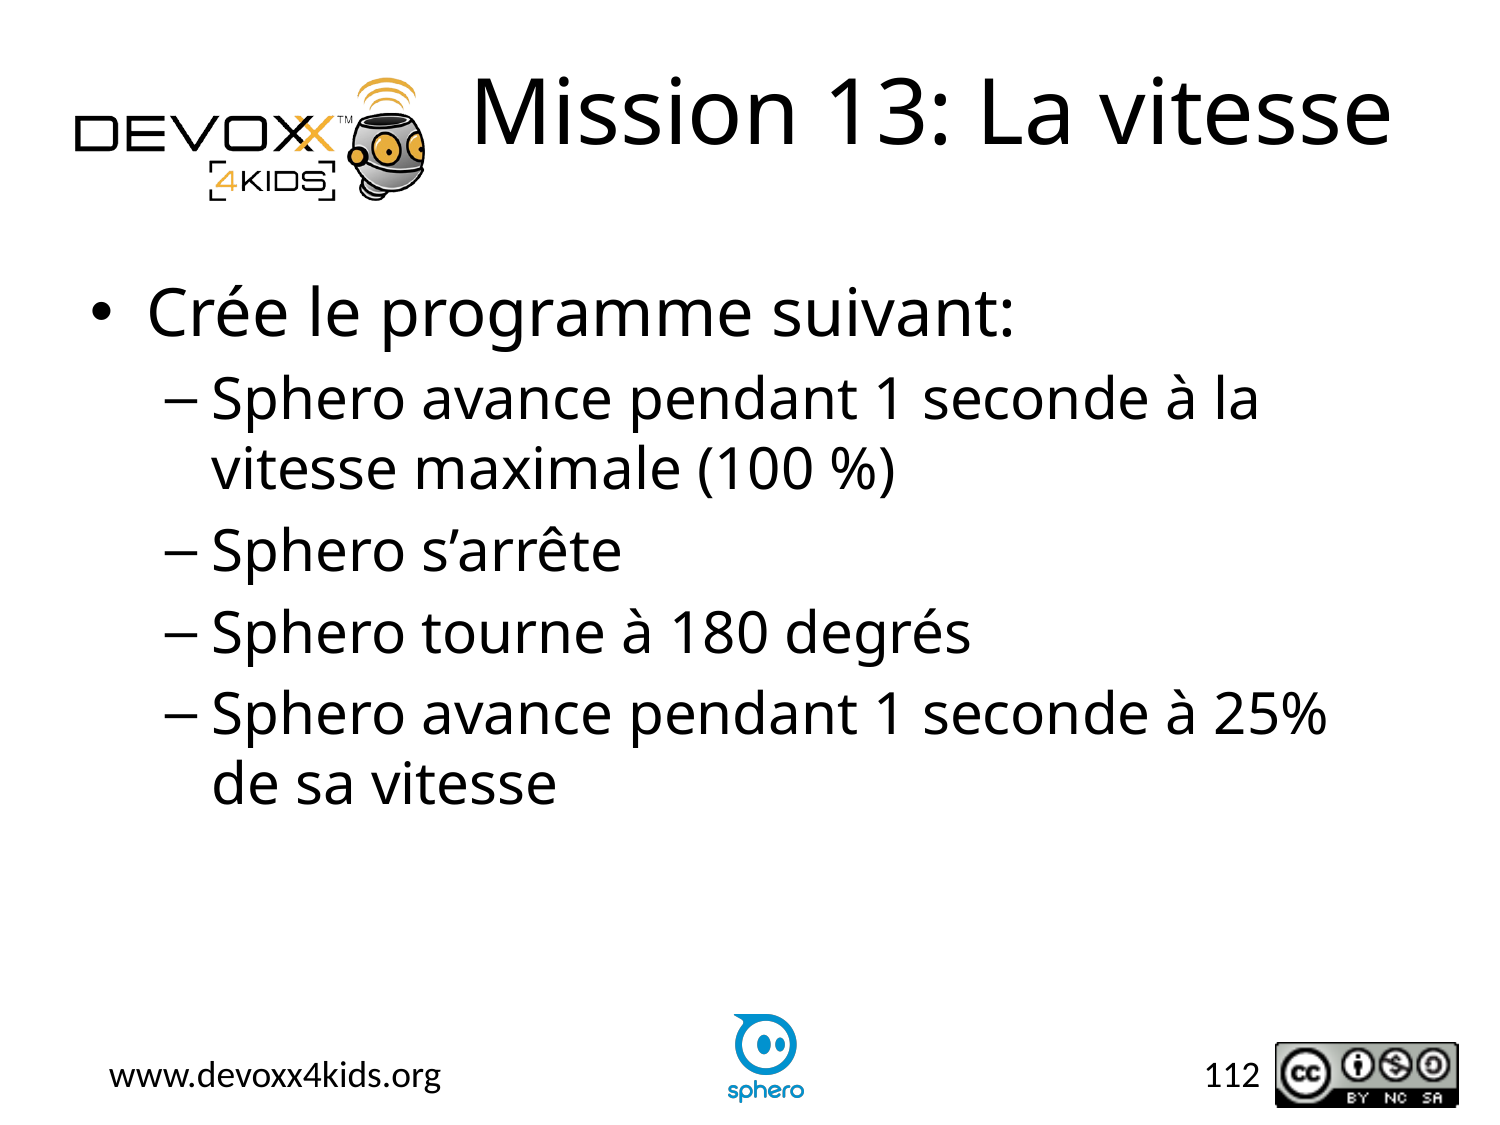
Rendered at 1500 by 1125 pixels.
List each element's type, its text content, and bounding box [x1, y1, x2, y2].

list Crée le programme suivant: Sphero avance pendant 1 seconde à la vitesse maximale (100 %) Sphero s’arrête Sphero tourne à 180 degrés Sphero avance pendant 1 seconde à 25% de sa vitesse [75, 262, 1425, 1005]
picture [728, 1096, 739, 1103]
picture [1275, 1042, 1459, 1108]
picture [743, 1088, 749, 1095]
slide_number 112 [1074, 1042, 1275, 1103]
picture [743, 1021, 789, 1068]
picture [794, 1088, 801, 1095]
picture [75, 77, 425, 201]
title Mission 13: La vitesse [439, 45, 1425, 233]
picture [728, 1014, 804, 1103]
